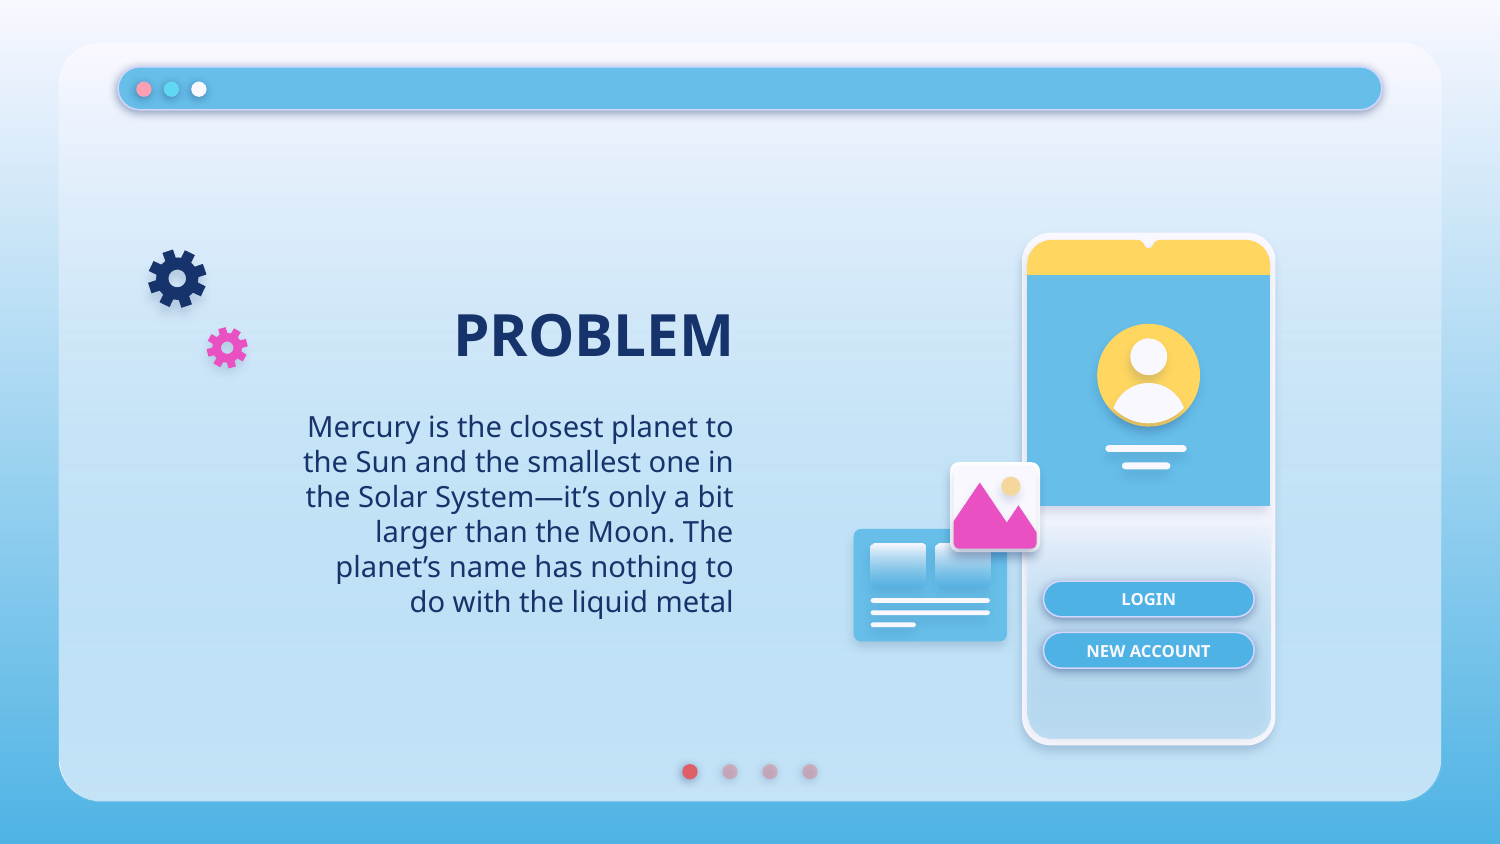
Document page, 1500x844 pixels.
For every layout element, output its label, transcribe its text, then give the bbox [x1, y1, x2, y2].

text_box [1021, 232, 1276, 746]
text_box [147, 249, 248, 369]
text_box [949, 461, 1041, 553]
title PROBLEM [287, 274, 749, 393]
subtitle Mercury is the closest planet to the Sun and the smallest one in the Solar System—it’s only a bit larger than the Moon. The planet’s name has nothing to do with the liquid metal [287, 397, 749, 629]
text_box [853, 528, 1008, 642]
